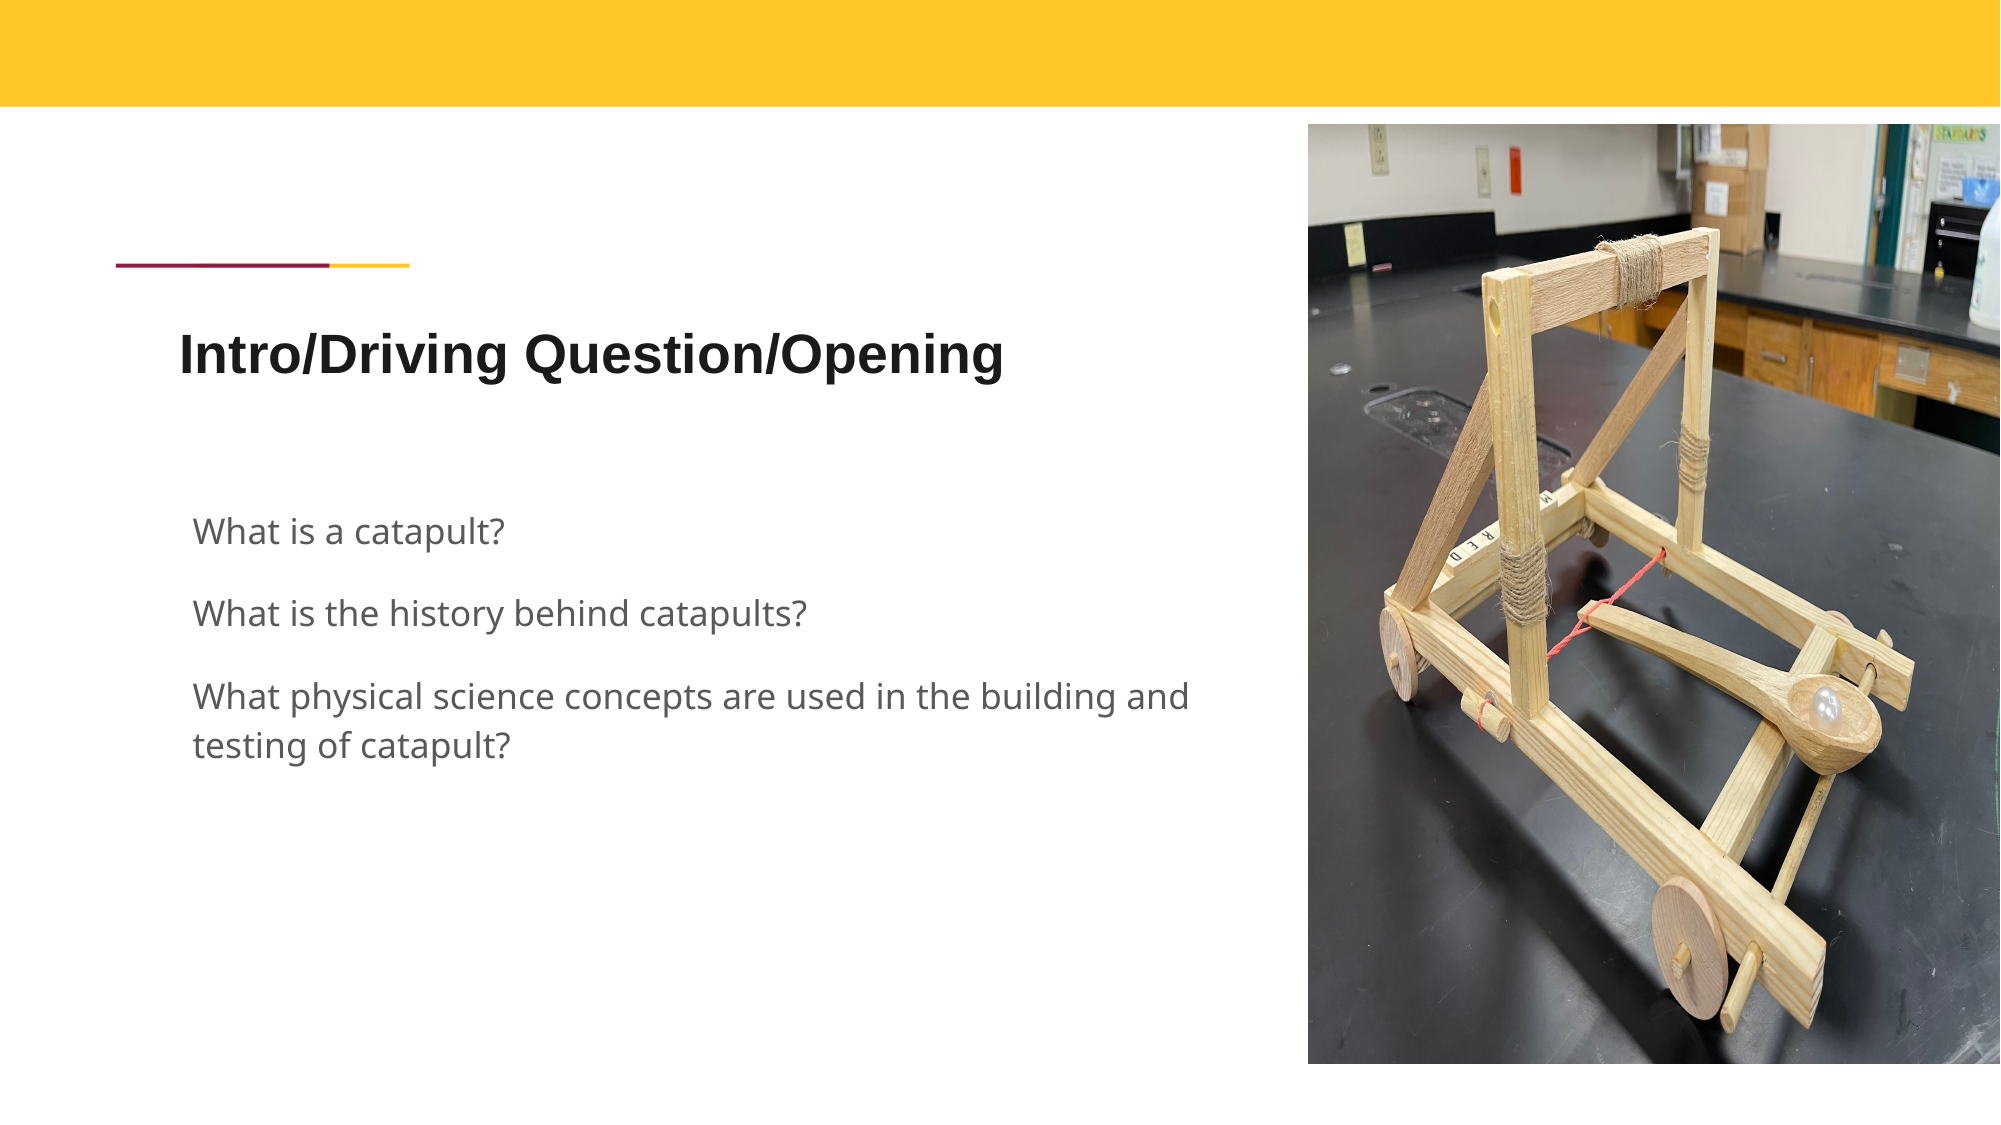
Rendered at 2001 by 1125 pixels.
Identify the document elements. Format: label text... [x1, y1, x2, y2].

title Intro/Driving Question/Opening [159, 288, 1302, 406]
list What is a catapult? What is the history behind catapults? What physical science concepts are used in the building and testing of catapult? [172, 482, 1302, 978]
picture [1307, 124, 2000, 1064]
